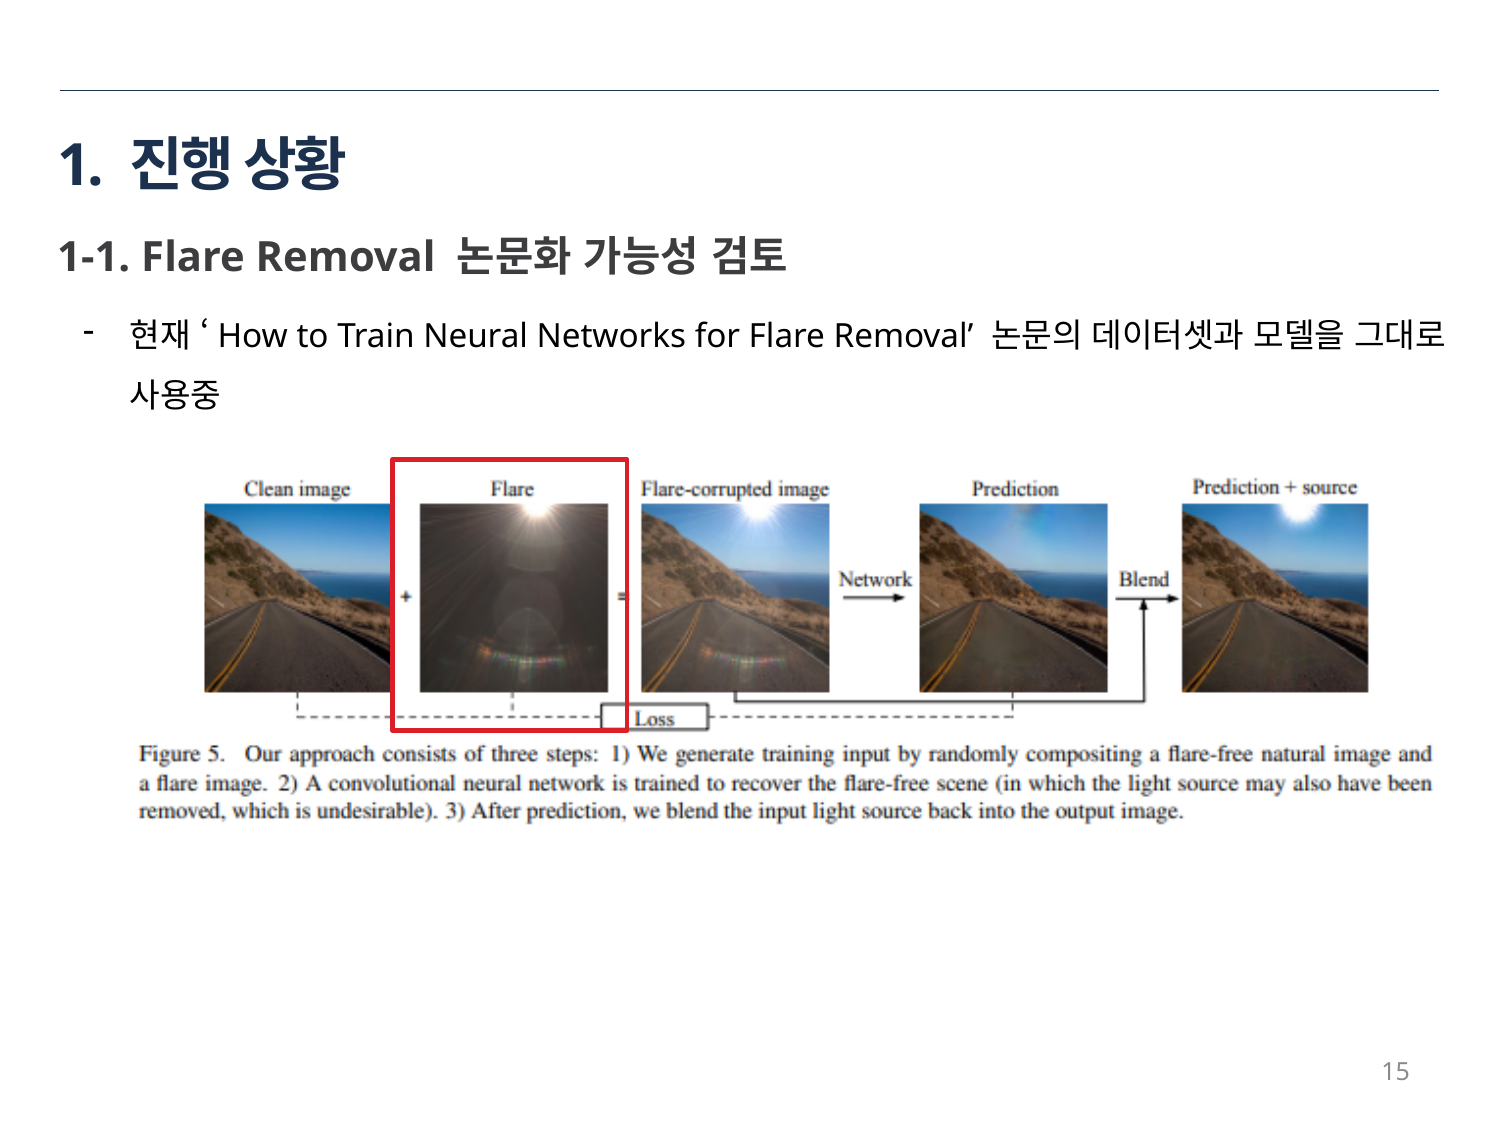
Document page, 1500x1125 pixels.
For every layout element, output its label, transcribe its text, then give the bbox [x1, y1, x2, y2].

text_box 현재 ‘How to Train Neural Networks for Flare Removal’ 논문의 데이터셋과 모델을 그대로 사용중 [68, 286, 1500, 422]
slide_number 15 [1074, 1042, 1425, 1103]
text_box 1-1. Flare Removal 논문화 가능성 검토 [42, 221, 1432, 805]
picture [106, 459, 1449, 854]
title 1. 진행 상황 [42, 114, 1190, 211]
